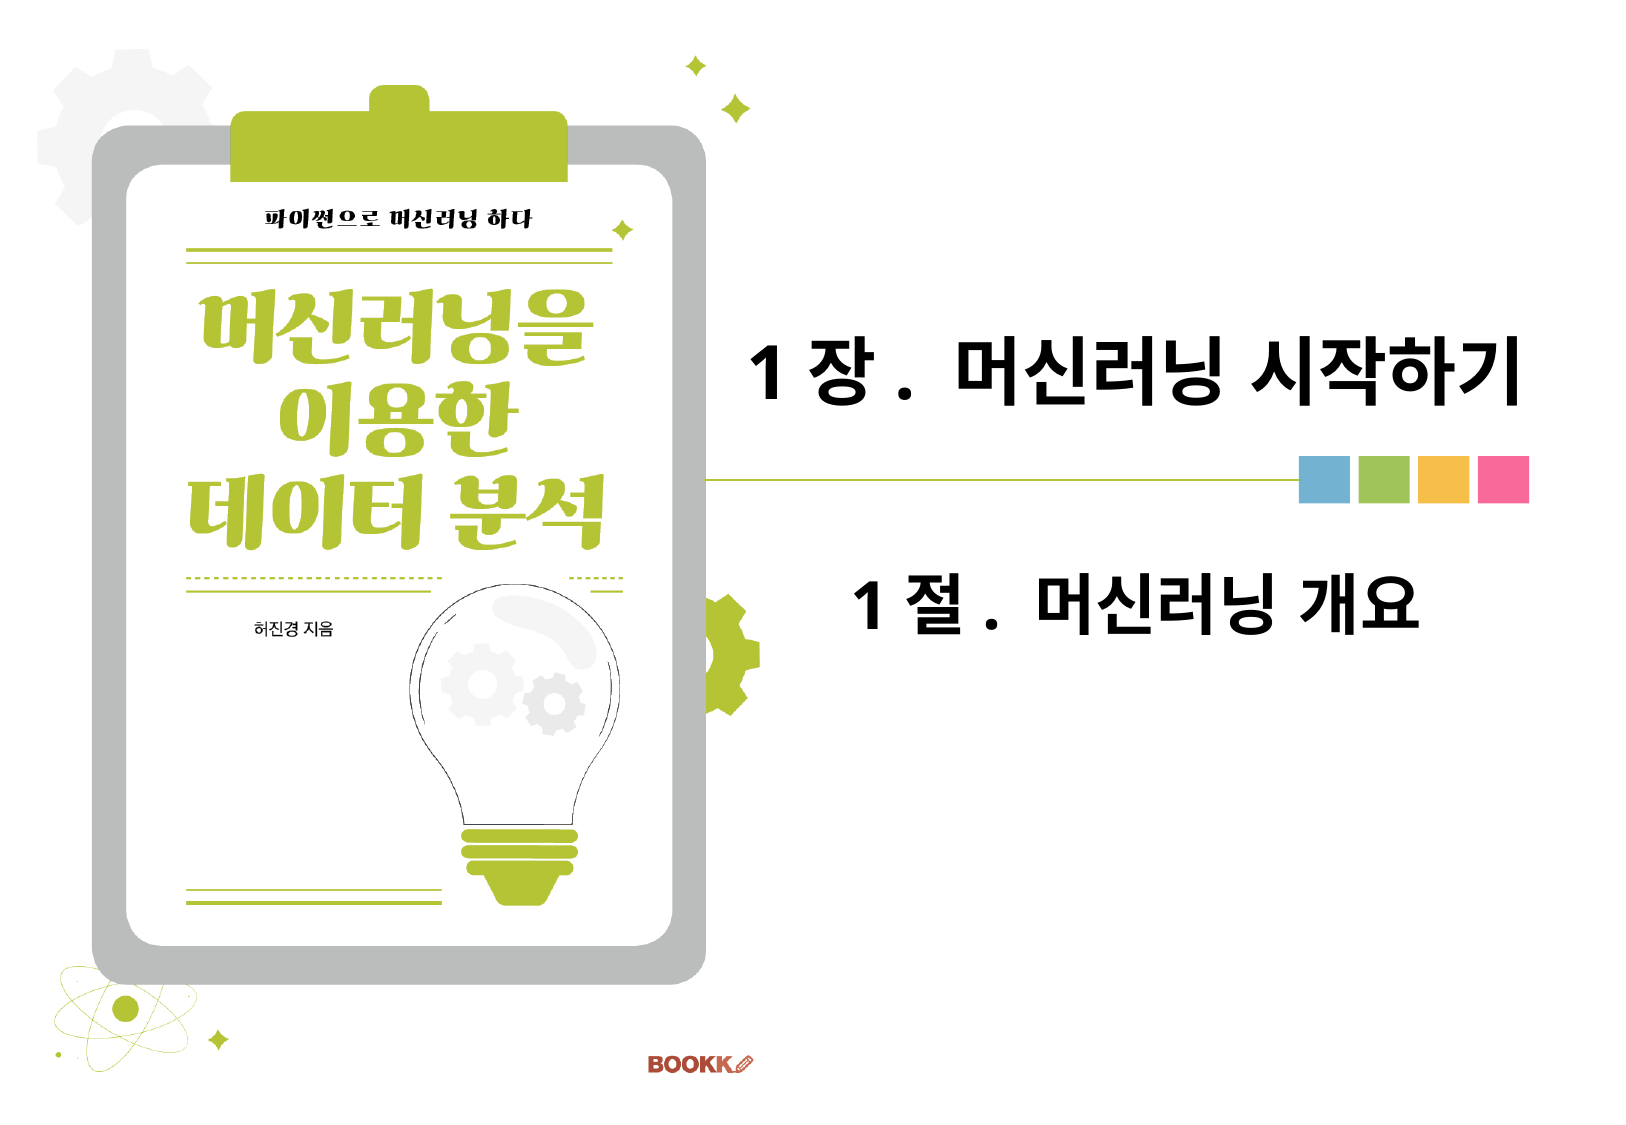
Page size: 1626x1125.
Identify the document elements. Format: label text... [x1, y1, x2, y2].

title 1절. 머신러닝 개요 [729, 562, 1543, 776]
text_box 1장. 머신러닝 시작하기 [729, 292, 1543, 447]
picture [0, 0, 797, 1125]
